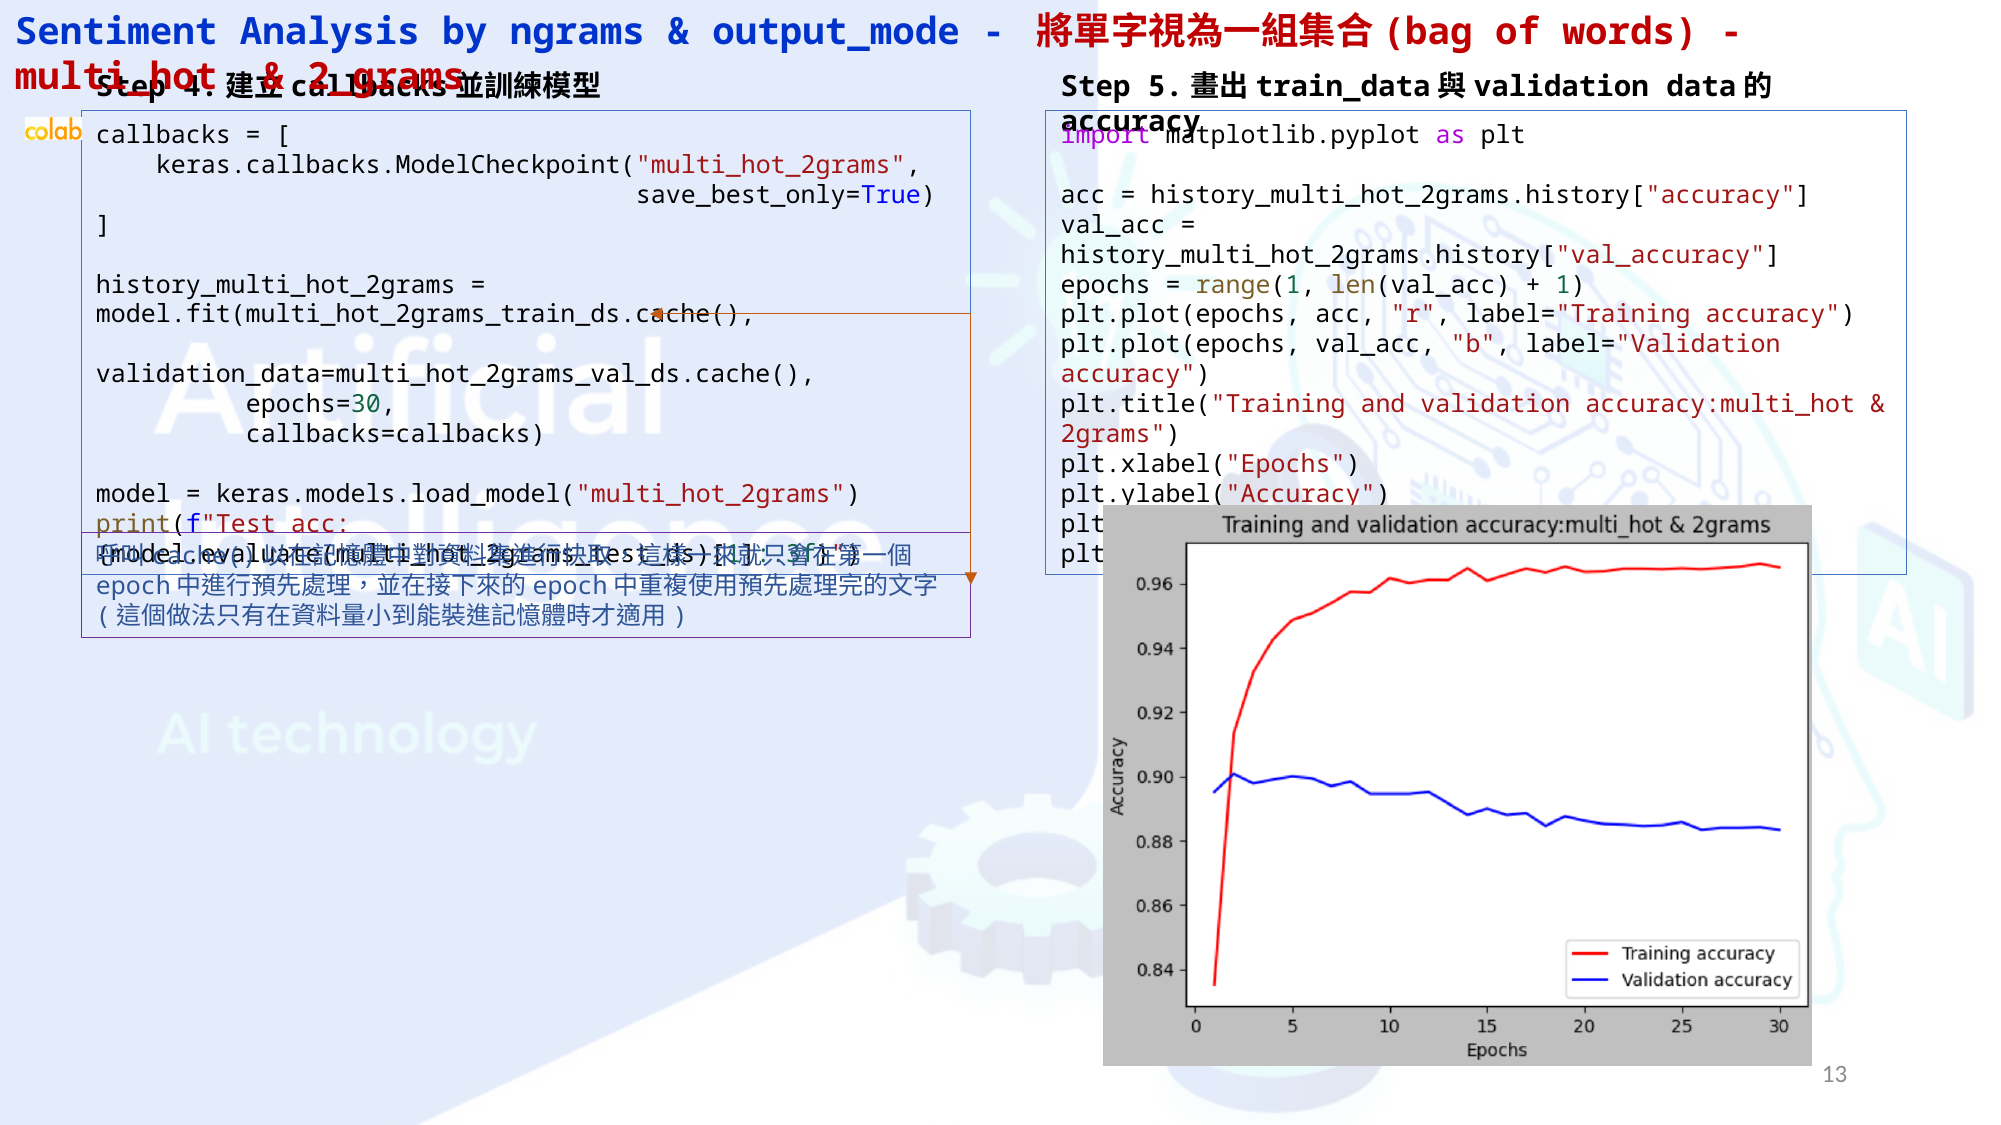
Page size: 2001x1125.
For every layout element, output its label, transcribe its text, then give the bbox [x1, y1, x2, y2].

picture [1103, 505, 1812, 1066]
slide_number 12 [1412, 1042, 1863, 1103]
text_box Step 4.建立callbacks並訓練模型 [81, 105, 971, 110]
text_box import matplotlib.pyplot as plt acc = history_multi_hot_2grams.history["accuracy"] val_acc = history_multi_hot_2grams.history["val_accuracy"] epochs = range(1, len(val_acc) + 1) plt.plot(epochs, acc, "r", label="Training accuracy") plt.plot(epochs, val_acc, "b", label="Validation accuracy") plt.title("Training and validation accuracy:multi_hot & 2grams") plt.xlabel("Epochs") plt.ylabel("Accuracy") plt.legend() plt.show() [1045, 110, 1907, 575]
text_box Sentiment Analysis by ngrams & output_mode - 將單字視為一組集合(bag of words) - multi_hot & 2_grams [0, 0, 1949, 105]
text_box callbacks = [ keras.callbacks.ModelCheckpoint("multi_hot_2grams", save_best_only=True) ] history_multi_hot_2grams = model.fit(multi_hot_2grams_train_ds.cache(), validation_data=multi_hot_2grams_val_ds.cache(), epochs=30, callbacks=callbacks) model = keras.models.load_model("multi_hot_2grams") print(f"Test acc: {model.evaluate(multi_hot_2grams_test_ds)[1]:.3f}") [81, 110, 971, 532]
text_box 呼叫cache()以在記憶體中對資料集進行快取，這樣一來就只會在第一個epoch中進行預先處理，並在接下來的epoch中重複使用預先處理完的文字(這個做法只有在資料量小到能裝進記憶體時才適用) [81, 532, 971, 638]
text_box Step 5.畫出train_data與validation data的accuracy [1045, 105, 1907, 110]
picture [25, 117, 82, 140]
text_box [649, 313, 971, 586]
